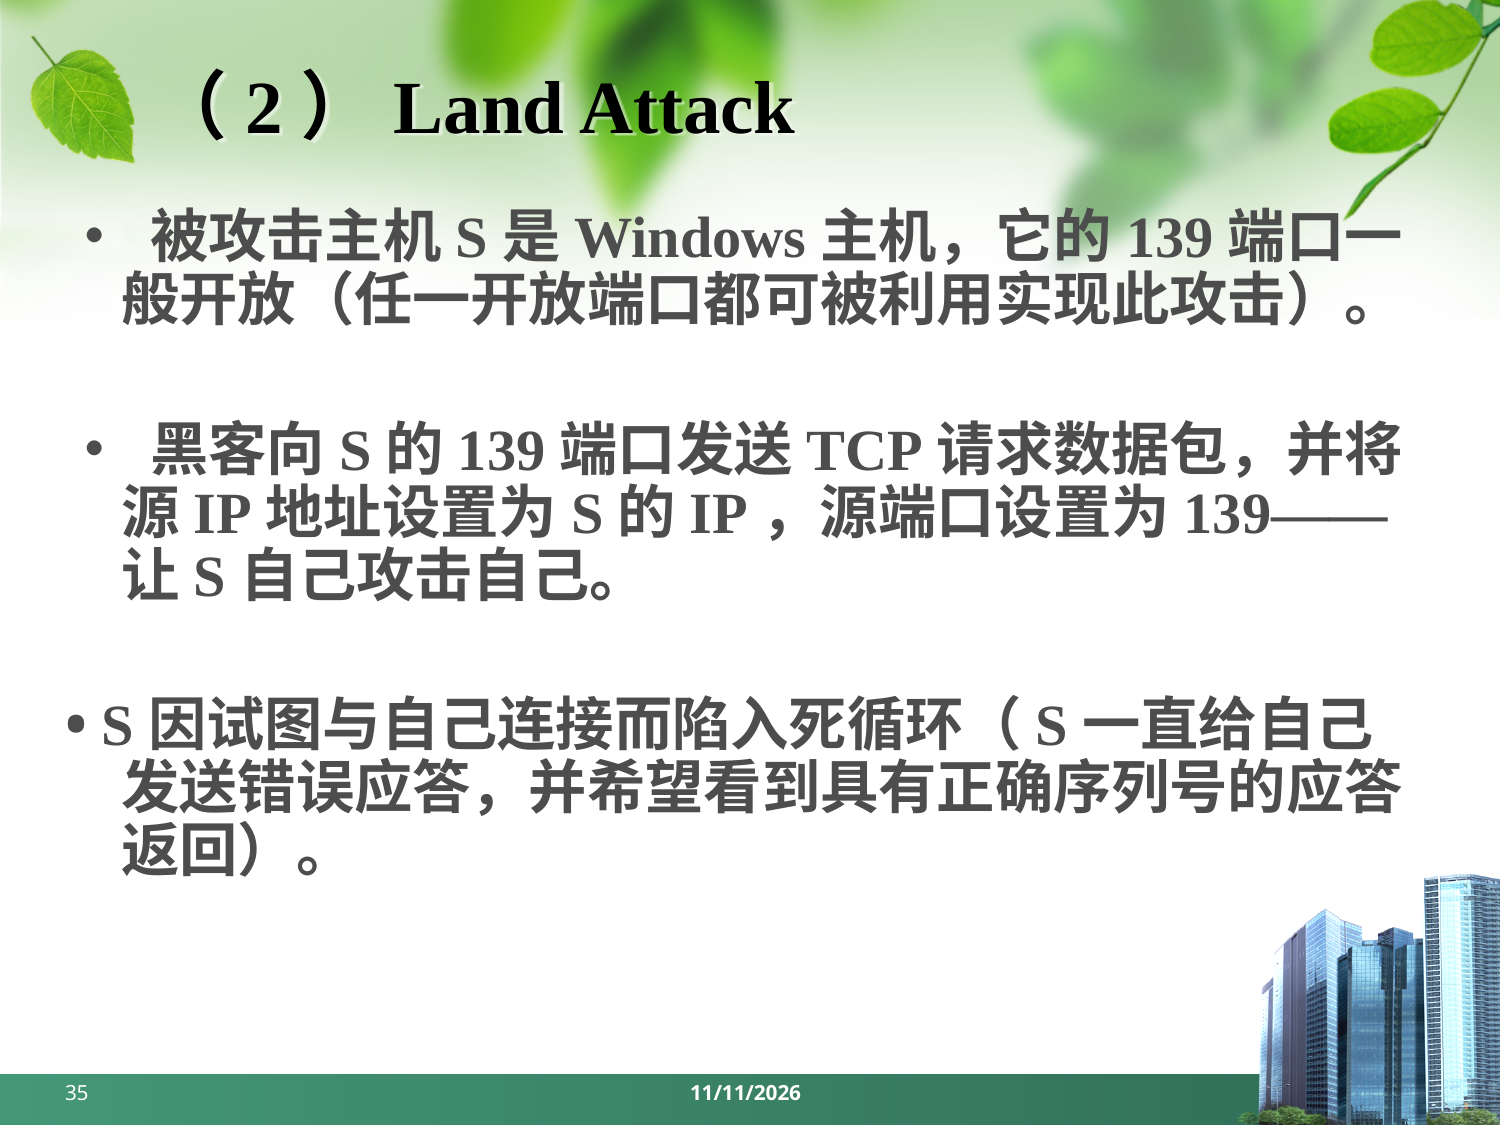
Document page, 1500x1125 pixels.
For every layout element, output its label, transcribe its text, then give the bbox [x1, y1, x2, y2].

slide_number 35 [50, 1072, 138, 1113]
picture [0, 0, 1500, 319]
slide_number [675, 1072, 1025, 1113]
title （2）Land Attack [137, 57, 1325, 150]
list • 被攻击主机S是Windows主机，它的139端口一般开放（任一开放端口都可被利用实现此攻击）。 • 黑客向S的139端口发送TCP请求数据包，并将源IP地址设置为S的IP，源端口设置为139——让S自己攻击自己。 • S因试图与自己连接而陷入死循环（S一直给自己发送错误应答，并希望看到具有正确序列号的应答返回）。 [50, 200, 1425, 1038]
